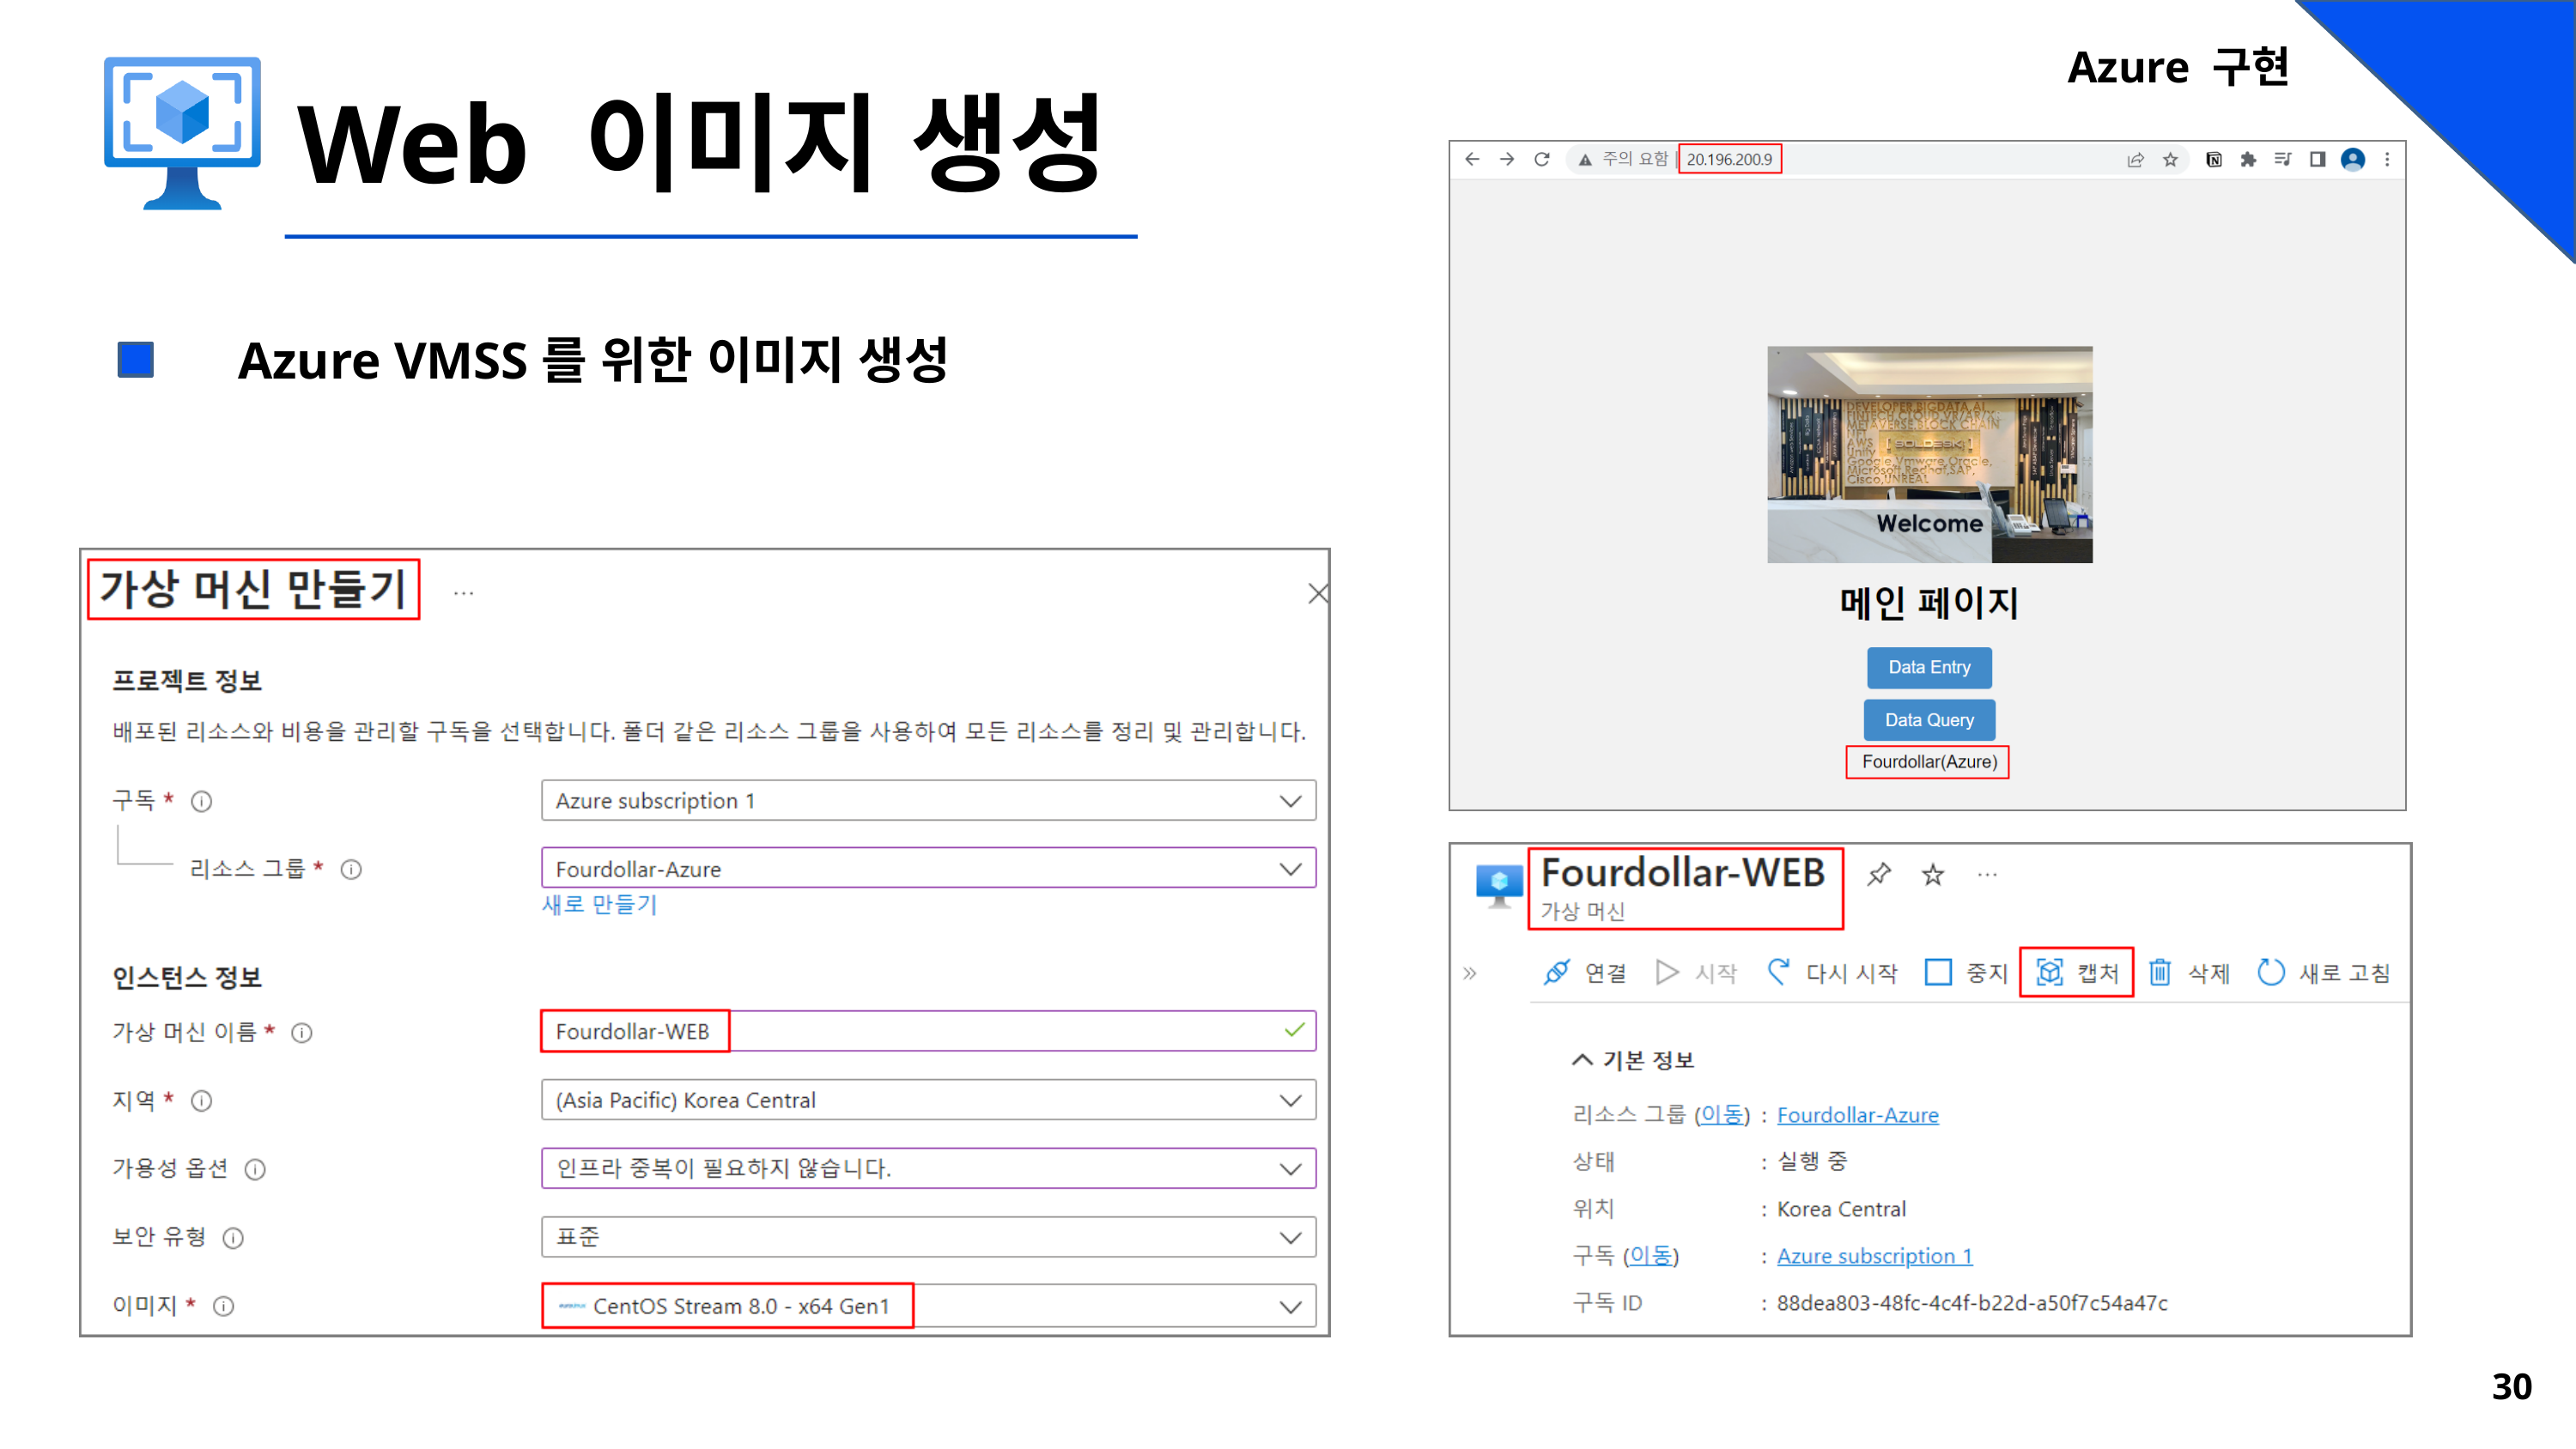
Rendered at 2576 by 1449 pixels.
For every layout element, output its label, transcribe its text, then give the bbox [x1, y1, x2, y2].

text_box Azure 구현 [2055, 33, 2490, 98]
text_box [2294, 0, 2576, 264]
picture [82, 33, 285, 236]
text_box [118, 342, 154, 378]
text_box Azure VMSS를 위한 이미지 생성 [225, 322, 1192, 396]
text_box 30 [2479, 1357, 2576, 1413]
text_box Web 이미지 생성 [288, 70, 1309, 211]
picture [1449, 140, 2407, 811]
picture [78, 548, 1332, 1338]
picture [1449, 841, 2414, 1338]
